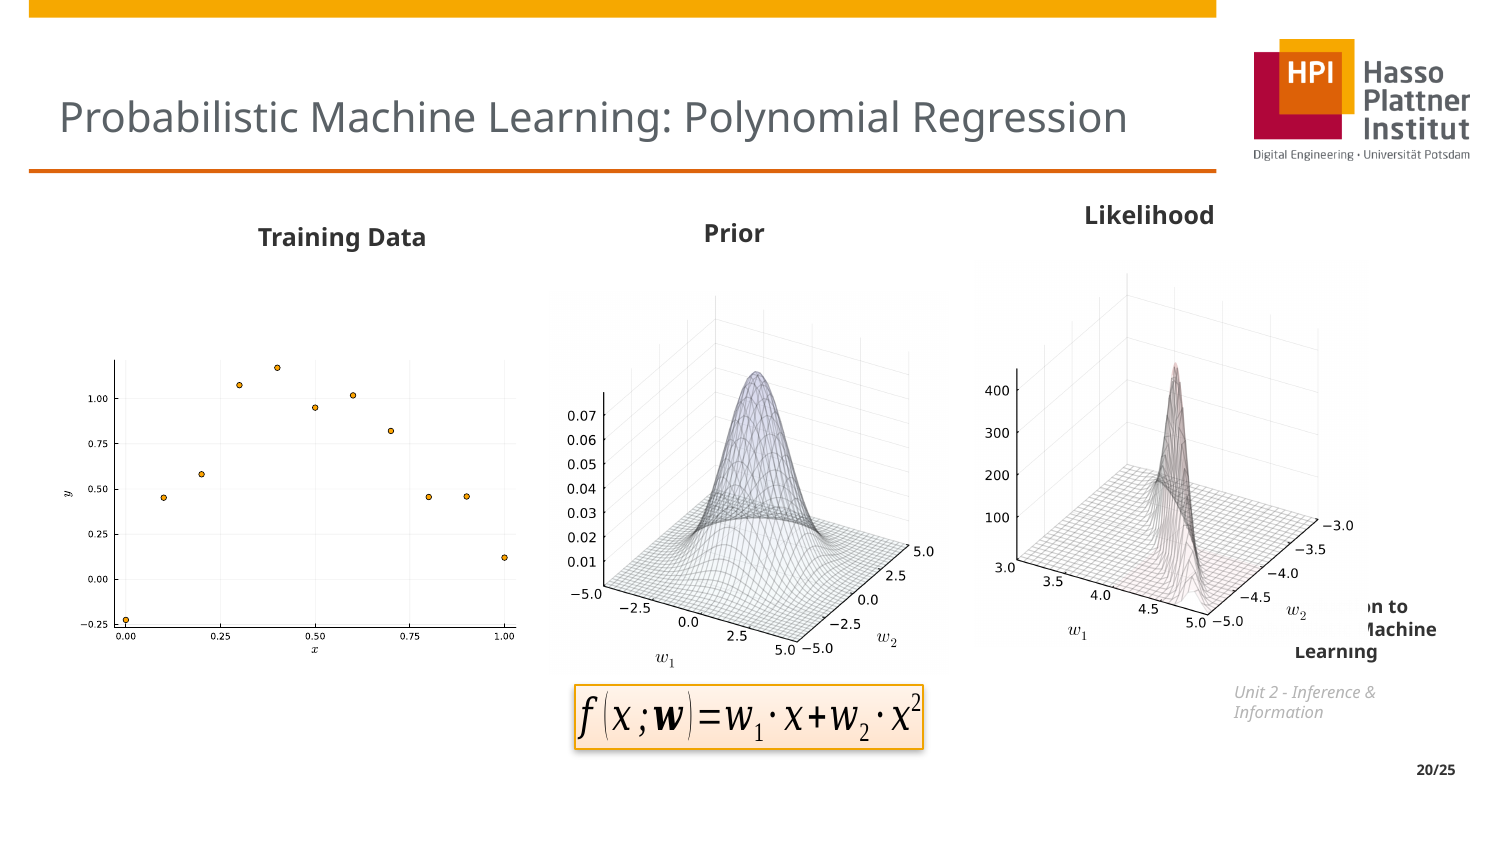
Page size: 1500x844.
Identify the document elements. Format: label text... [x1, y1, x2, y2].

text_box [58, 350, 526, 663]
picture [974, 260, 1369, 647]
title Probabilistic Machine Learning: Polynomial Regression [58, 17, 1187, 170]
picture [1254, 39, 1470, 161]
picture [548, 291, 949, 675]
